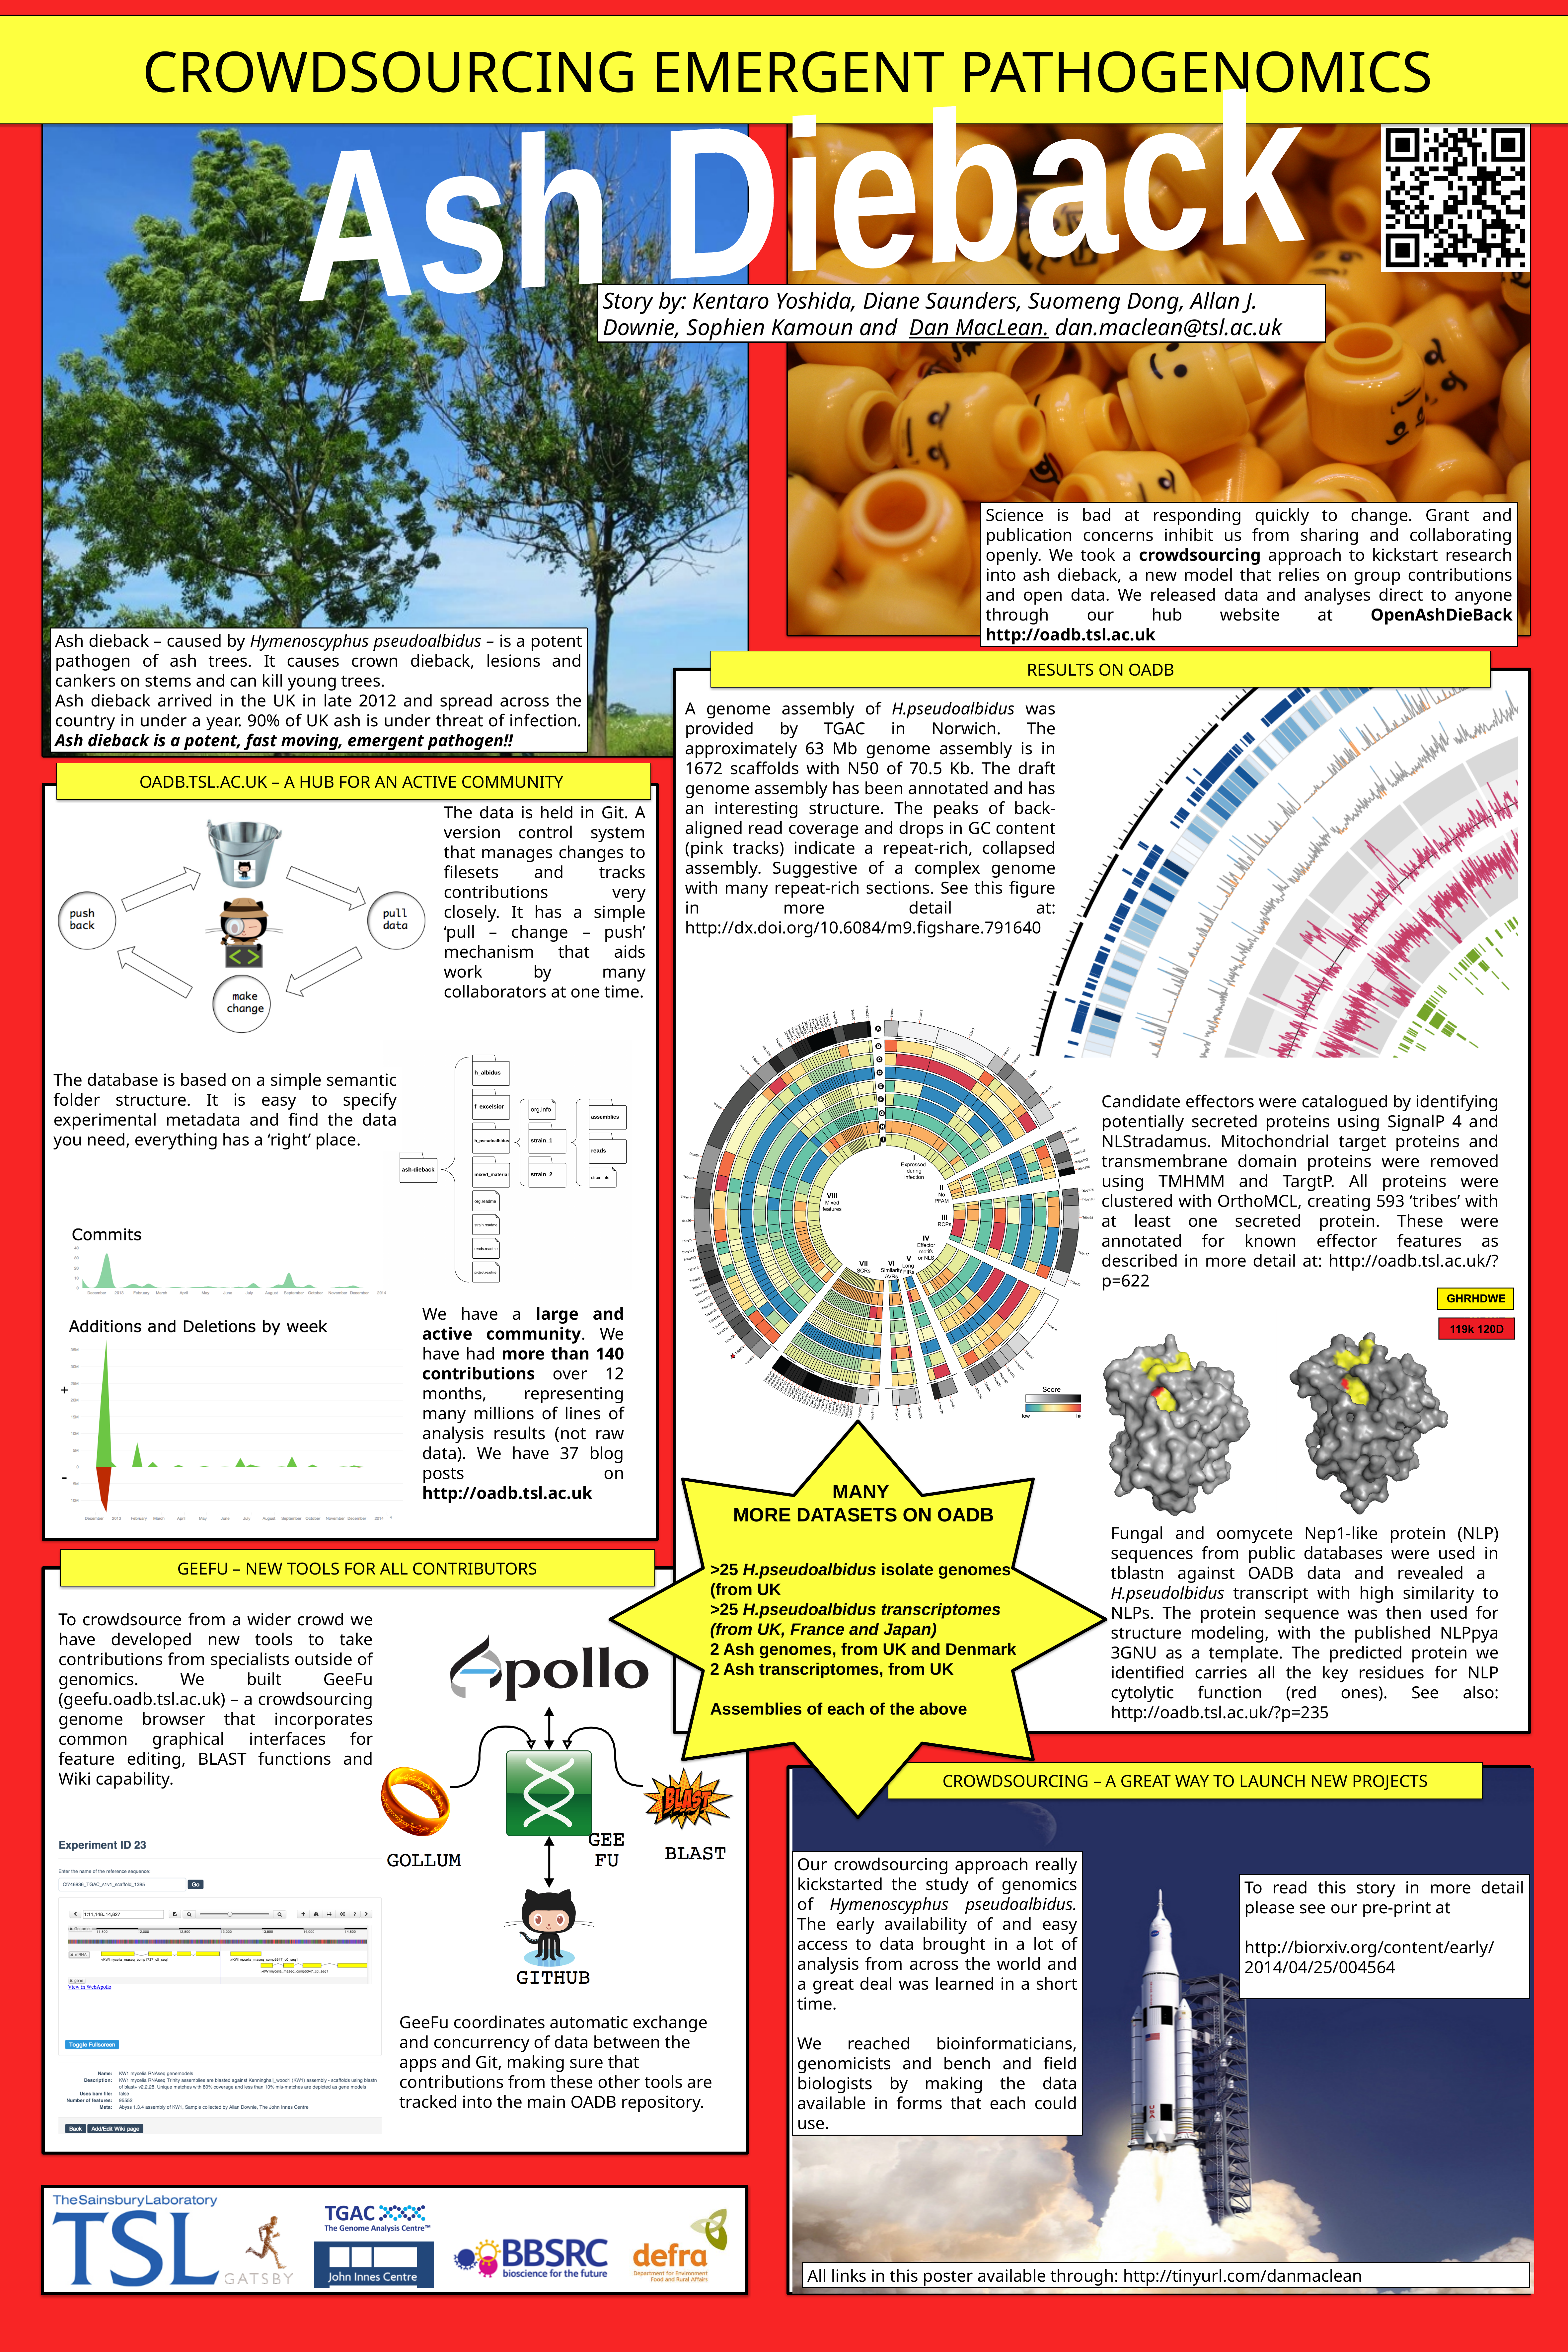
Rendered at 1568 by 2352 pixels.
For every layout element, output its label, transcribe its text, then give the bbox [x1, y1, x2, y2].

text_box OADB.TSL.AC.UK – A HUB FOR AN ACTIVE COMMUNITY [56, 763, 651, 800]
text_box RESULTS ON OADB [710, 651, 1491, 688]
picture [629, 2202, 731, 2289]
text_box [1017, 1534, 1106, 1618]
text_box [43, 127, 748, 756]
text_box Story by: Kentaro Yoshida, Diane Saunders, Suomeng Dong, Allan J. Downie, Sophien Kamoun and Dan MacLean. dan.maclean@tsl.ac.uk [598, 284, 785, 342]
text_box Science is bad at responding quickly to change. Grant and publication concerns inhibit us from sharing and collaborating openly. We took a crowdsourcing approach to kickstart research into ash dieback, a new model that relies on group contributions and open data. We released data and analyses direct to anyone through our hub website at OpenAshDieBack http://oadb.tsl.ac.uk [981, 638, 1518, 647]
picture [446, 2225, 621, 2291]
text_box [674, 669, 1018, 1583]
text_box [43, 1568, 748, 2154]
text_box To crowdsource from a wider crowd we have developed new tools to take contributions from specialists outside of genomics. We built GeeFu (geefu.oadb.tsl.ac.uk) – a crowdsourcing genome browser that incorporates common graphical interfaces for feature editing, BLAST functions and Wiki capability. [53, 1606, 378, 1791]
picture [314, 2242, 434, 2288]
picture [324, 2202, 430, 2232]
text_box >25 H.pseudoalbidus isolate genomes (from UK >25 H.pseudoalbidus transcriptomes (from UK, France and Japan) 2 Ash genomes, from UK and Denmark 2 Ash transcriptomes, from UK Assemblies of each of the above [705, 1556, 1030, 1760]
text_box CROWDSOURCING EMERGENT PATHOGENOMICS [0, 15, 1568, 124]
picture [48, 2193, 293, 2288]
text_box MANY MORE DATASETS ON OADB [692, 1476, 1009, 1528]
text_box [610, 1528, 1021, 1629]
text_box [43, 784, 657, 1540]
text_box [808, 1760, 908, 1767]
text_box [1030, 1743, 1034, 1760]
picture [680, 681, 1518, 1531]
text_box Candidate effectors were catalogued by identifying potentially secreted proteins using SignalP 4 and NLStradamus. Mitochondrial target proteins and transmembrane domain proteins were removed using TMHMM and TargtP. All proteins were clustered with OrthoMCL, creating 593 ‘tribes’ with at least one secreted protein. These were annotated for known effector features as described in more detail at: http://oadb.tsl.ac.uk/?p=622 [1096, 1088, 1504, 1274]
text_box [682, 1479, 692, 1522]
text_box A genome assembly of H.pseudoalbidus was provided by TGAC in Norwich. The approximately 63 Mb genome assembly is in 1672 scaffolds with N50 of 70.5 Kb. The draft genome assembly has been annotated and has an interesting structure. The peaks of back-aligned read coverage and drops in GC content (pink tracks) indicate a repeat-rich, collapsed assembly. Suggestive of a complex genome with many repeat-rich sections. See this figure in more detail at: http://dx.doi.org/10.6084/m9.figshare.791640 [680, 695, 1018, 959]
text_box GEEFU – NEW TOOLS FOR ALL CONTRIBUTORS [60, 1549, 655, 1586]
text_box [1030, 669, 1530, 1732]
text_box GeeFu coordinates automatic exchange and concurrency of data between the apps and Git, making sure that contributions from these other tools are tracked into the main OADB repository. [395, 2009, 719, 2114]
picture [792, 1768, 1534, 2294]
text_box [159, 408, 276, 481]
picture [50, 809, 632, 1531]
picture [56, 1629, 740, 2134]
text_box [1030, 1577, 1106, 1662]
text_box CROWDSOURCING – A GREAT WAY TO LAUNCH NEW PROJECTS [905, 1762, 1483, 1767]
text_box [810, 1424, 906, 1476]
picture [787, 123, 1530, 635]
text_box The data is held in Git. A version control system that manages changes to filesets and tracks contributions very closely. It has a simple ‘pull – change – push’ mechanism that aids work by many collaborators at one time. [439, 803, 651, 1004]
text_box Ash dieback – caused by Hymenoscyphus pseudoalbidus – is a potent pathogen of ash trees. It causes crown dieback, lesions and cankers on stems and can kill young trees. Ash dieback arrived in the UK in late 2012 and spread across the country in under a year. 90% of UK ash is under threat of infection. Ash dieback is a potent, fast moving, emergent pathogen!! [50, 628, 587, 753]
text_box [787, 1767, 811, 2294]
text_box The database is based on a simple semantic folder structure. It is easy to specify experimental metadata and find the data you need, everything has a ‘right’ place. [48, 1066, 382, 1151]
text_box Fungal and oomycete Nep1-like protein (NLP) sequences from public databases were used in tblastn against OADB data and revealed a H.pseudolbidus transcript with high similarity to NLPs. The protein sequence was then used for structure modeling, with the published NLPpya 3GNU as a template. The predicted protein we identified carries all the key residues for NLP cytolytic function (red ones). See also: http://oadb.tsl.ac.uk/?p=235 [1106, 1534, 1504, 1725]
text_box [42, 2186, 747, 2294]
text_box We have a large and active community. We have had more than 140 contributions over 12 months, representing many millions of lines of analysis results (not raw data). We have 37 blog posts on http://oadb.tsl.ac.uk [419, 1301, 629, 1505]
